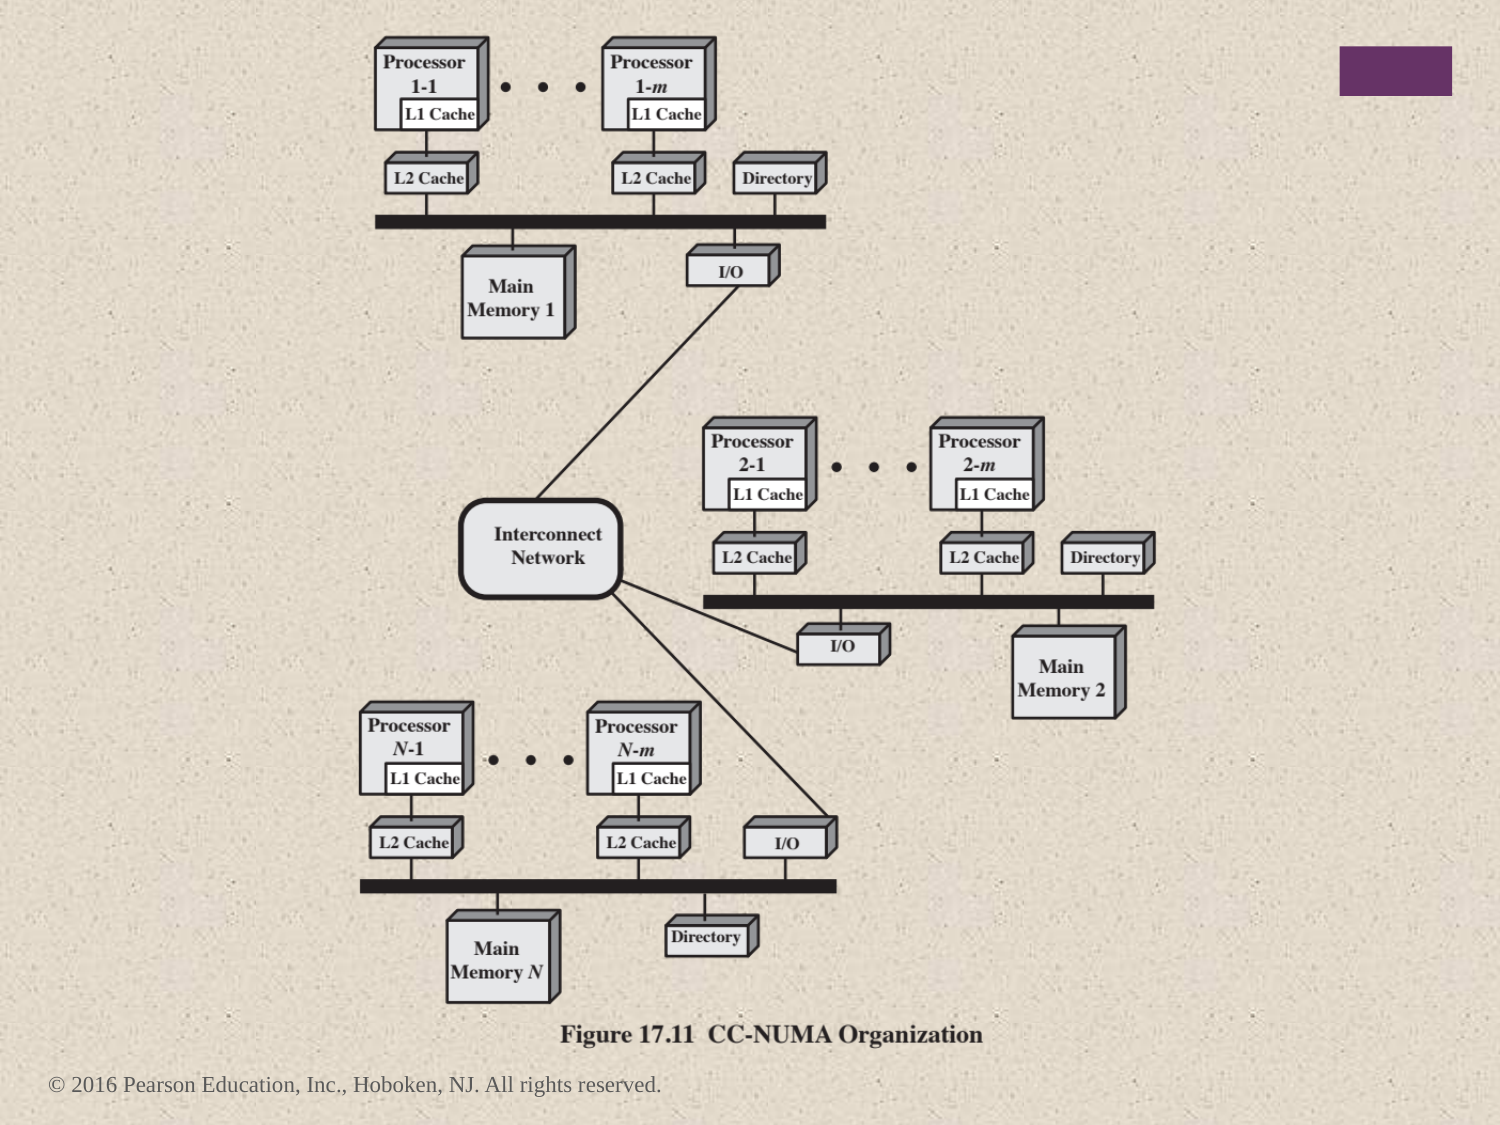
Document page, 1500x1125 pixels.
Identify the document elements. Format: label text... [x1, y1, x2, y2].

picture [0, 0, 1500, 1125]
footer © 2016 Pearson Education, Inc., Hoboken, NJ. All rights reserved. [33, 1053, 307, 1114]
